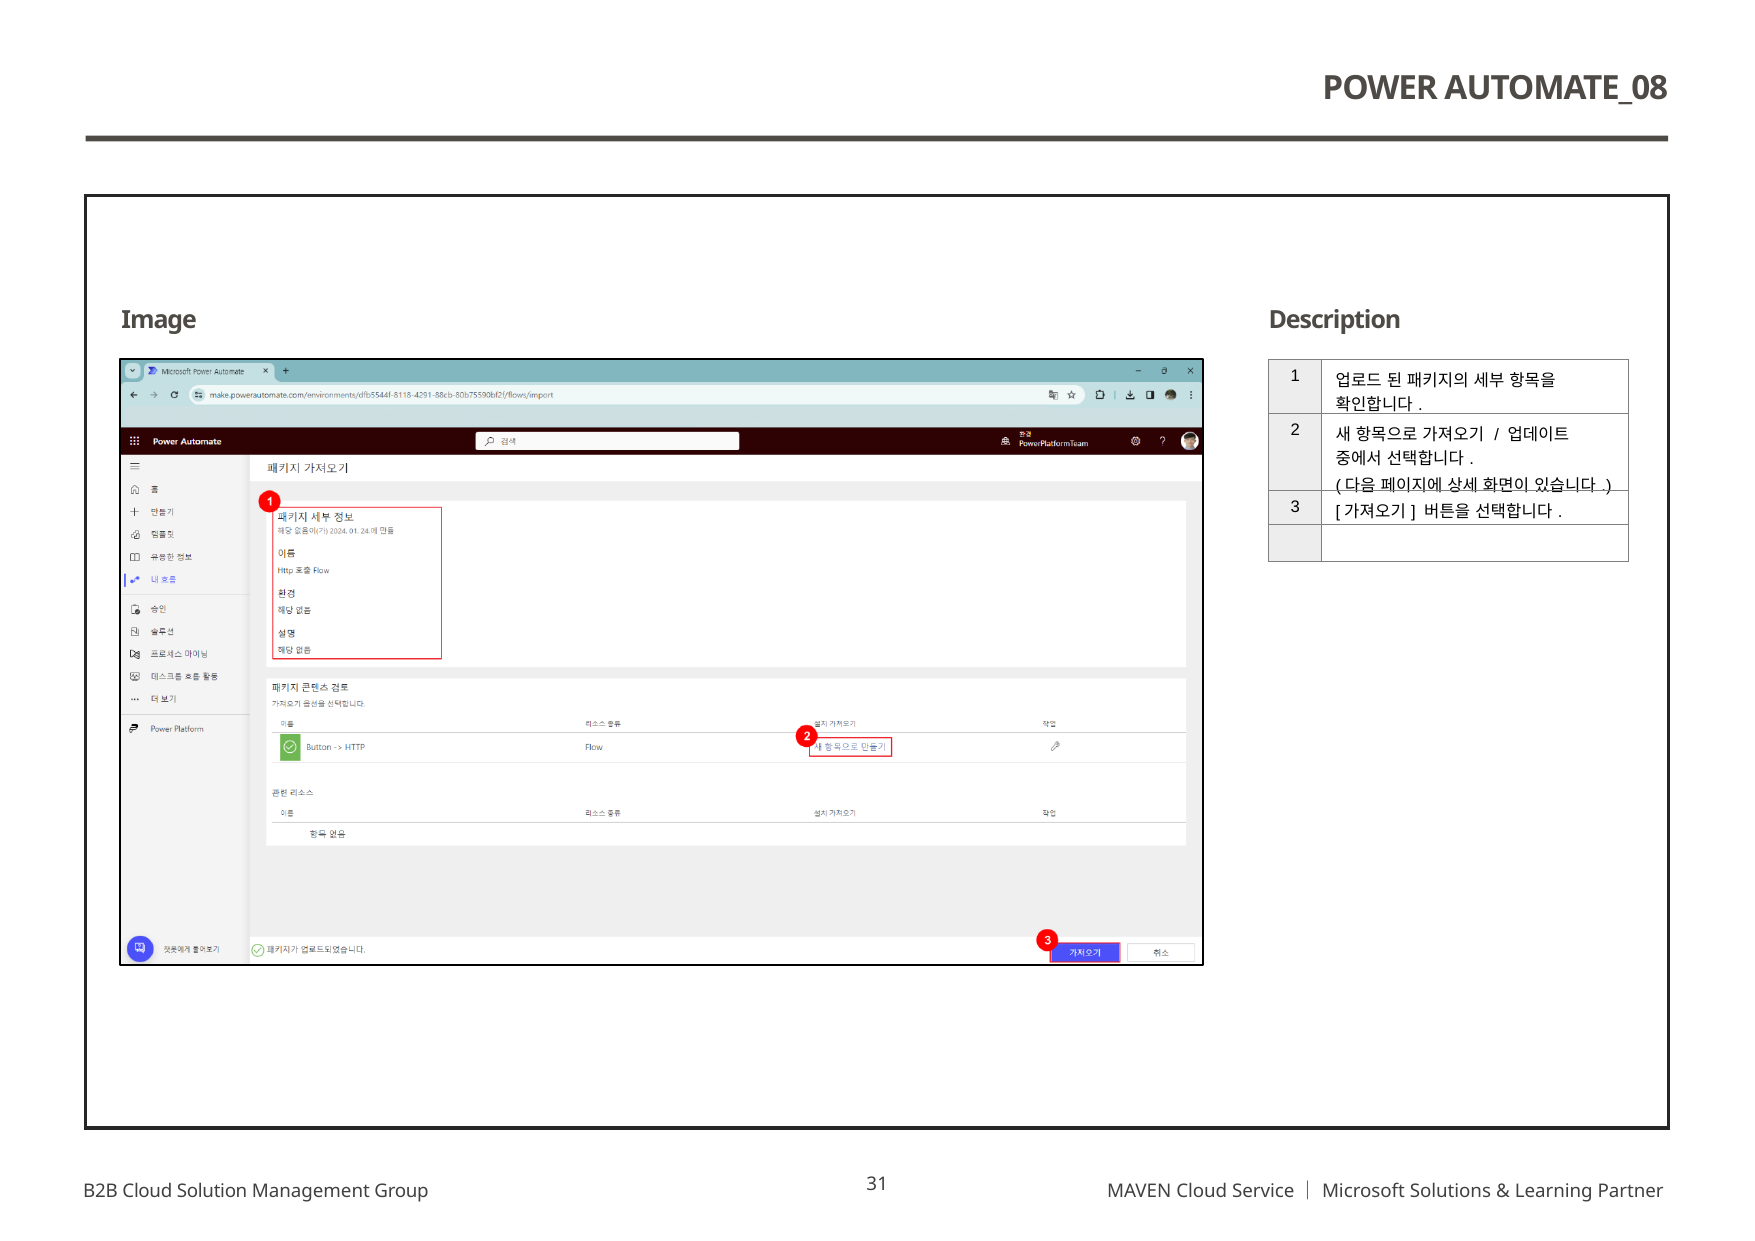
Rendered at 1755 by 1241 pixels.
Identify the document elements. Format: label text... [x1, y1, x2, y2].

table_cell [가져오기] 버튼을 선택합니다. [1322, 491, 1628, 524]
table_cell [1322, 525, 1628, 561]
text_box Description [1268, 303, 1629, 334]
text_box POWER AUTOMATE_08 [85, 66, 1669, 107]
table_cell 3 [1269, 491, 1321, 524]
table_cell [1269, 525, 1321, 561]
table_header 업로드 된 패키지의 세부 항목을 확인합니다. [1322, 360, 1628, 413]
table_header 1 [1269, 360, 1321, 413]
text_box Image [121, 303, 482, 334]
table_cell 2 [1269, 414, 1321, 490]
picture [121, 359, 1202, 964]
table_cell 새 항목으로 가져오기 / 업데이트 중에서 선택합니다. (다음 페이지에 상세 화면이 있습니다.) [1322, 414, 1628, 490]
text_box [85, 194, 1669, 1129]
